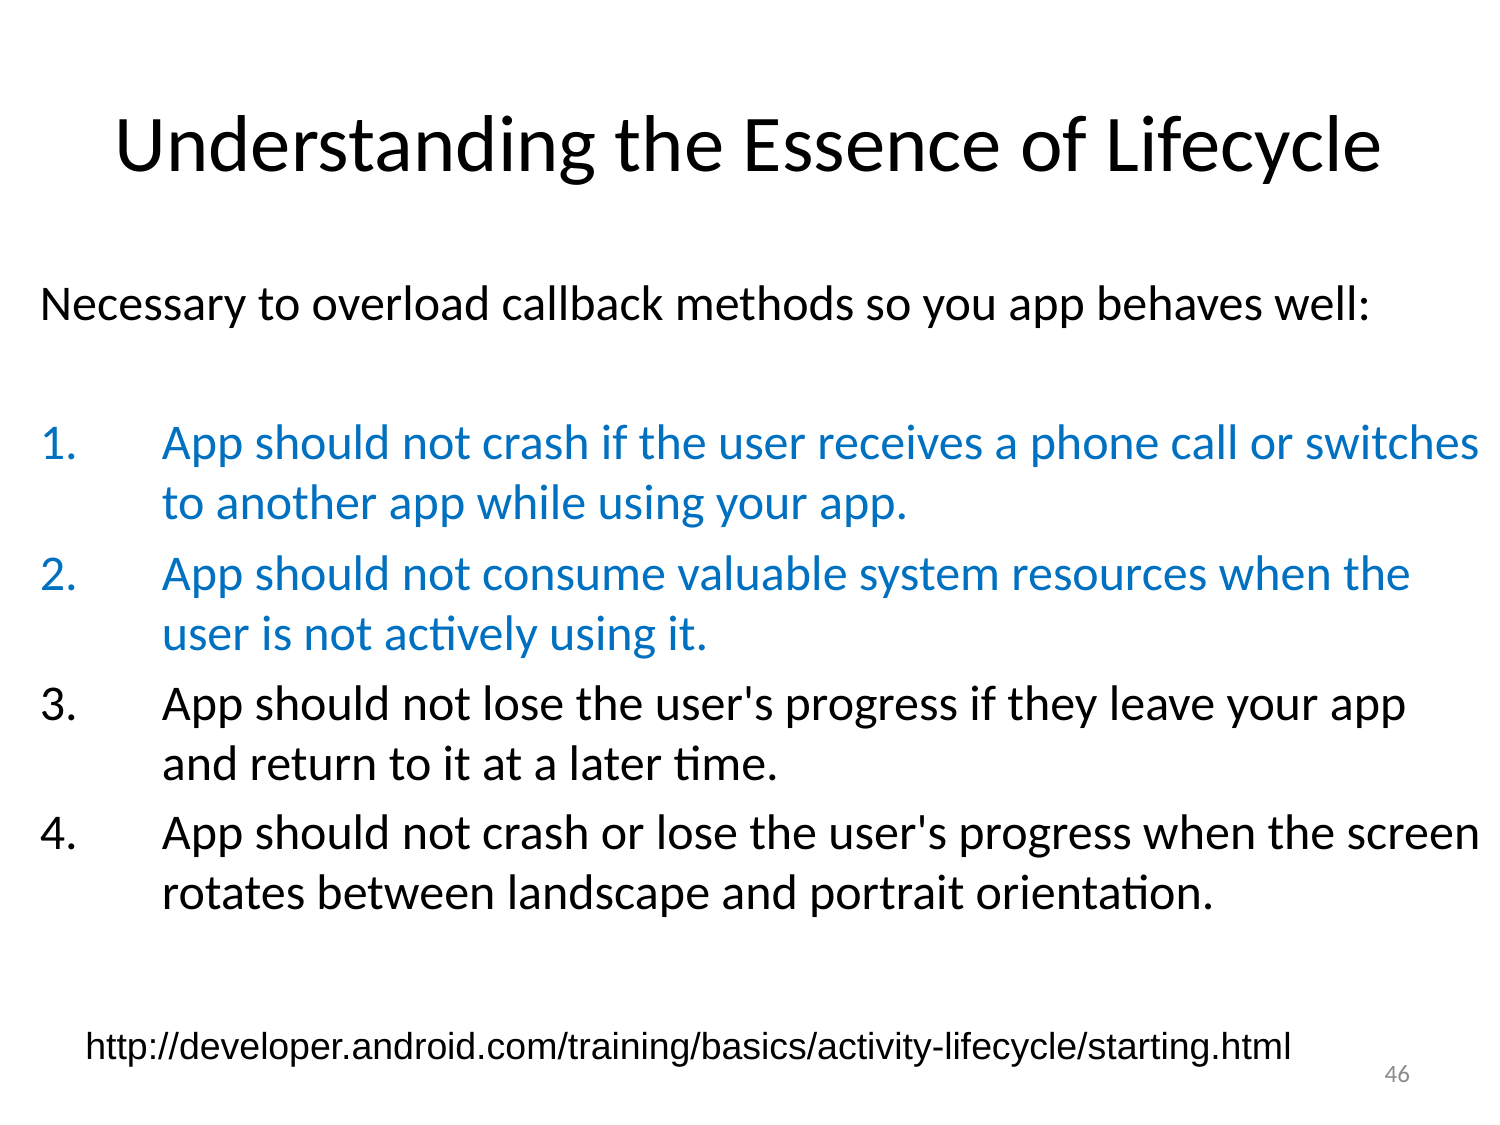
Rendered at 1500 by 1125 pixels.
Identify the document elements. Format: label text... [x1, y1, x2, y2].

slide_number 46 [1074, 1042, 1425, 1103]
text_box http://developer.android.com/training/basics/activity-lifecycle/starting.html [70, 1014, 1307, 1075]
title Understanding the Essence of Lifecycle [74, 44, 1426, 233]
list Necessary to overload callback methods so you app behaves well: App should not crash if the user receives a phone call or switches to another app while using your app. App should not consume valuable system resources when the user is not actively using it. App should not lose the user's progress if they leave your app and return to it at a later time. App should not crash or lose the user's progress when the screen rotates between landscape and portrait orientation. [24, 262, 1500, 1006]
